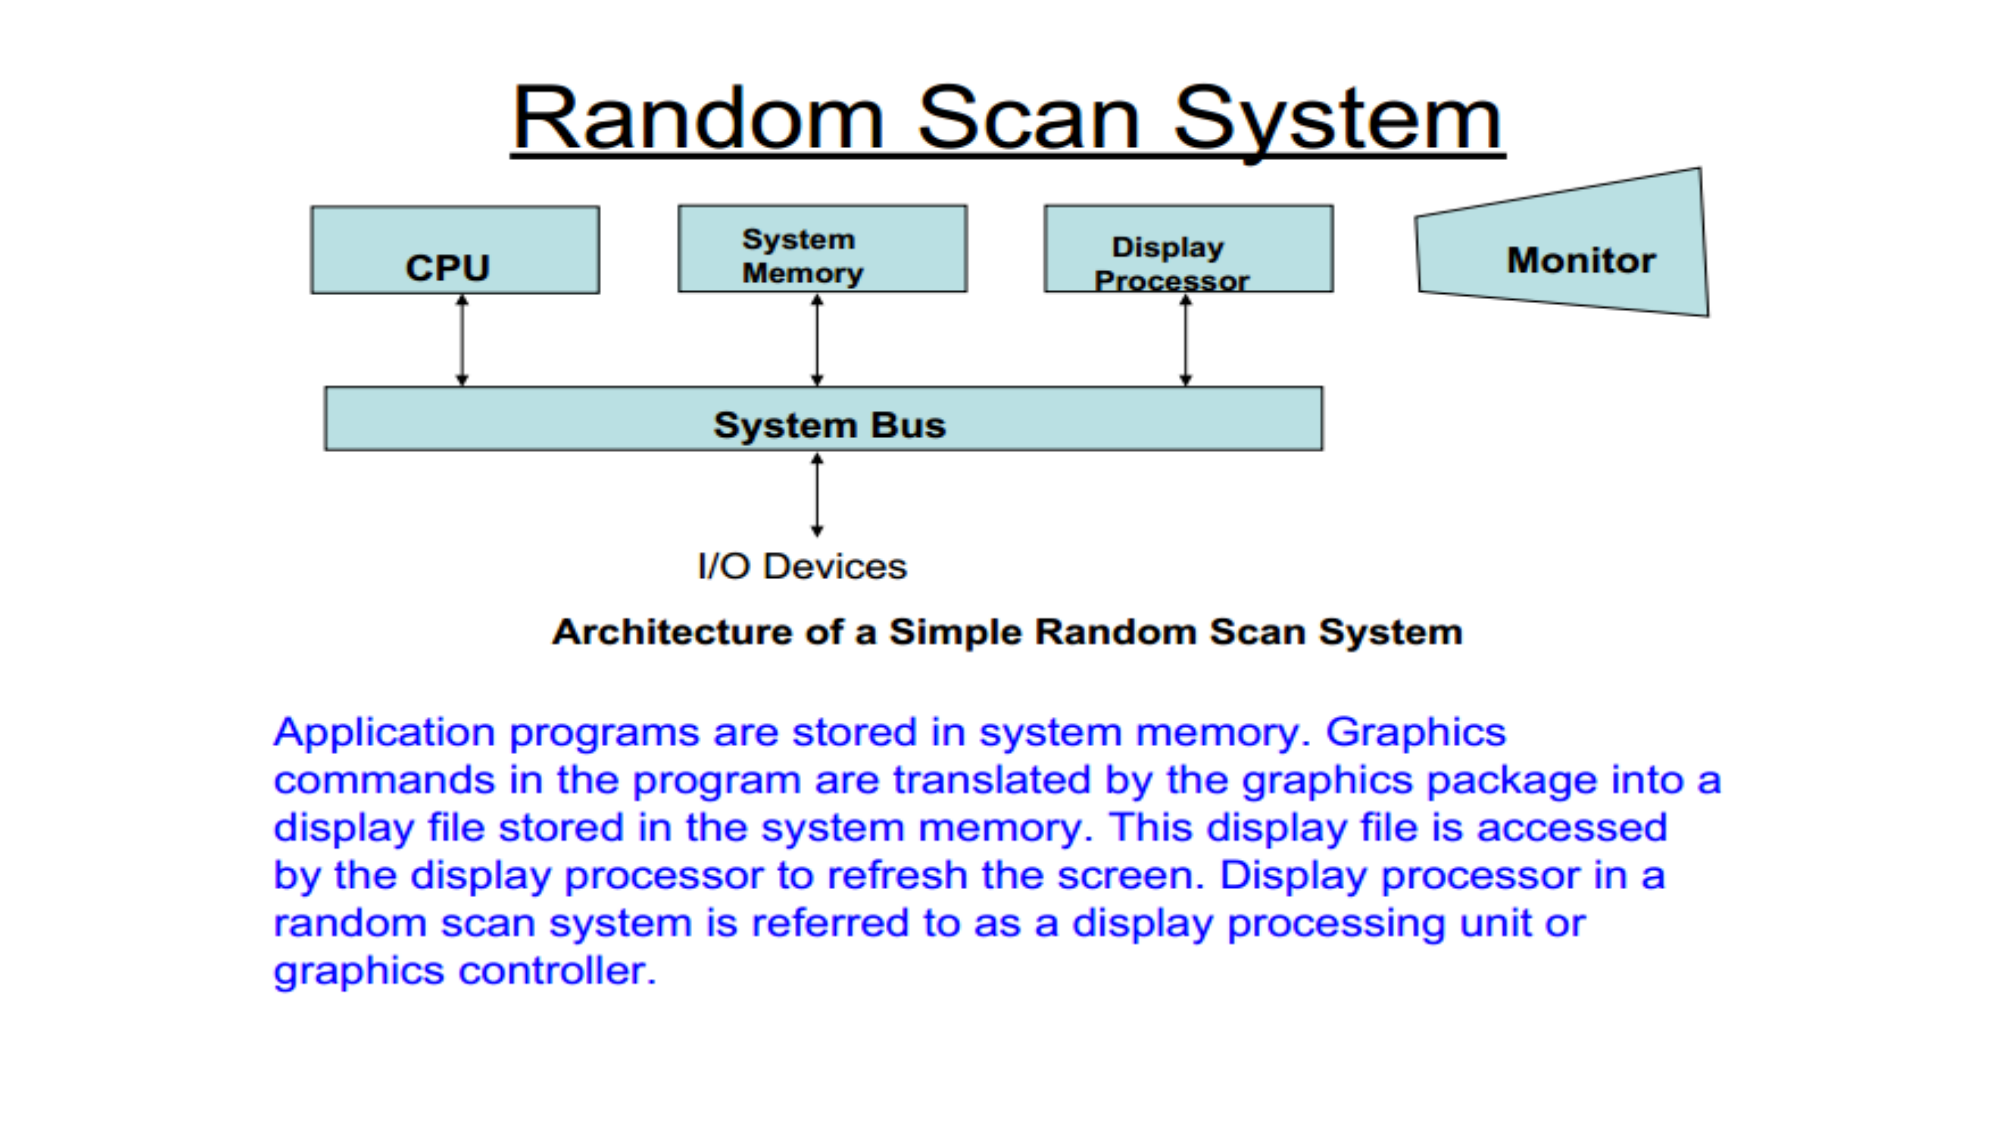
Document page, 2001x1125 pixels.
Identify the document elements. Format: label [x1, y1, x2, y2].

picture [217, 0, 1787, 1022]
